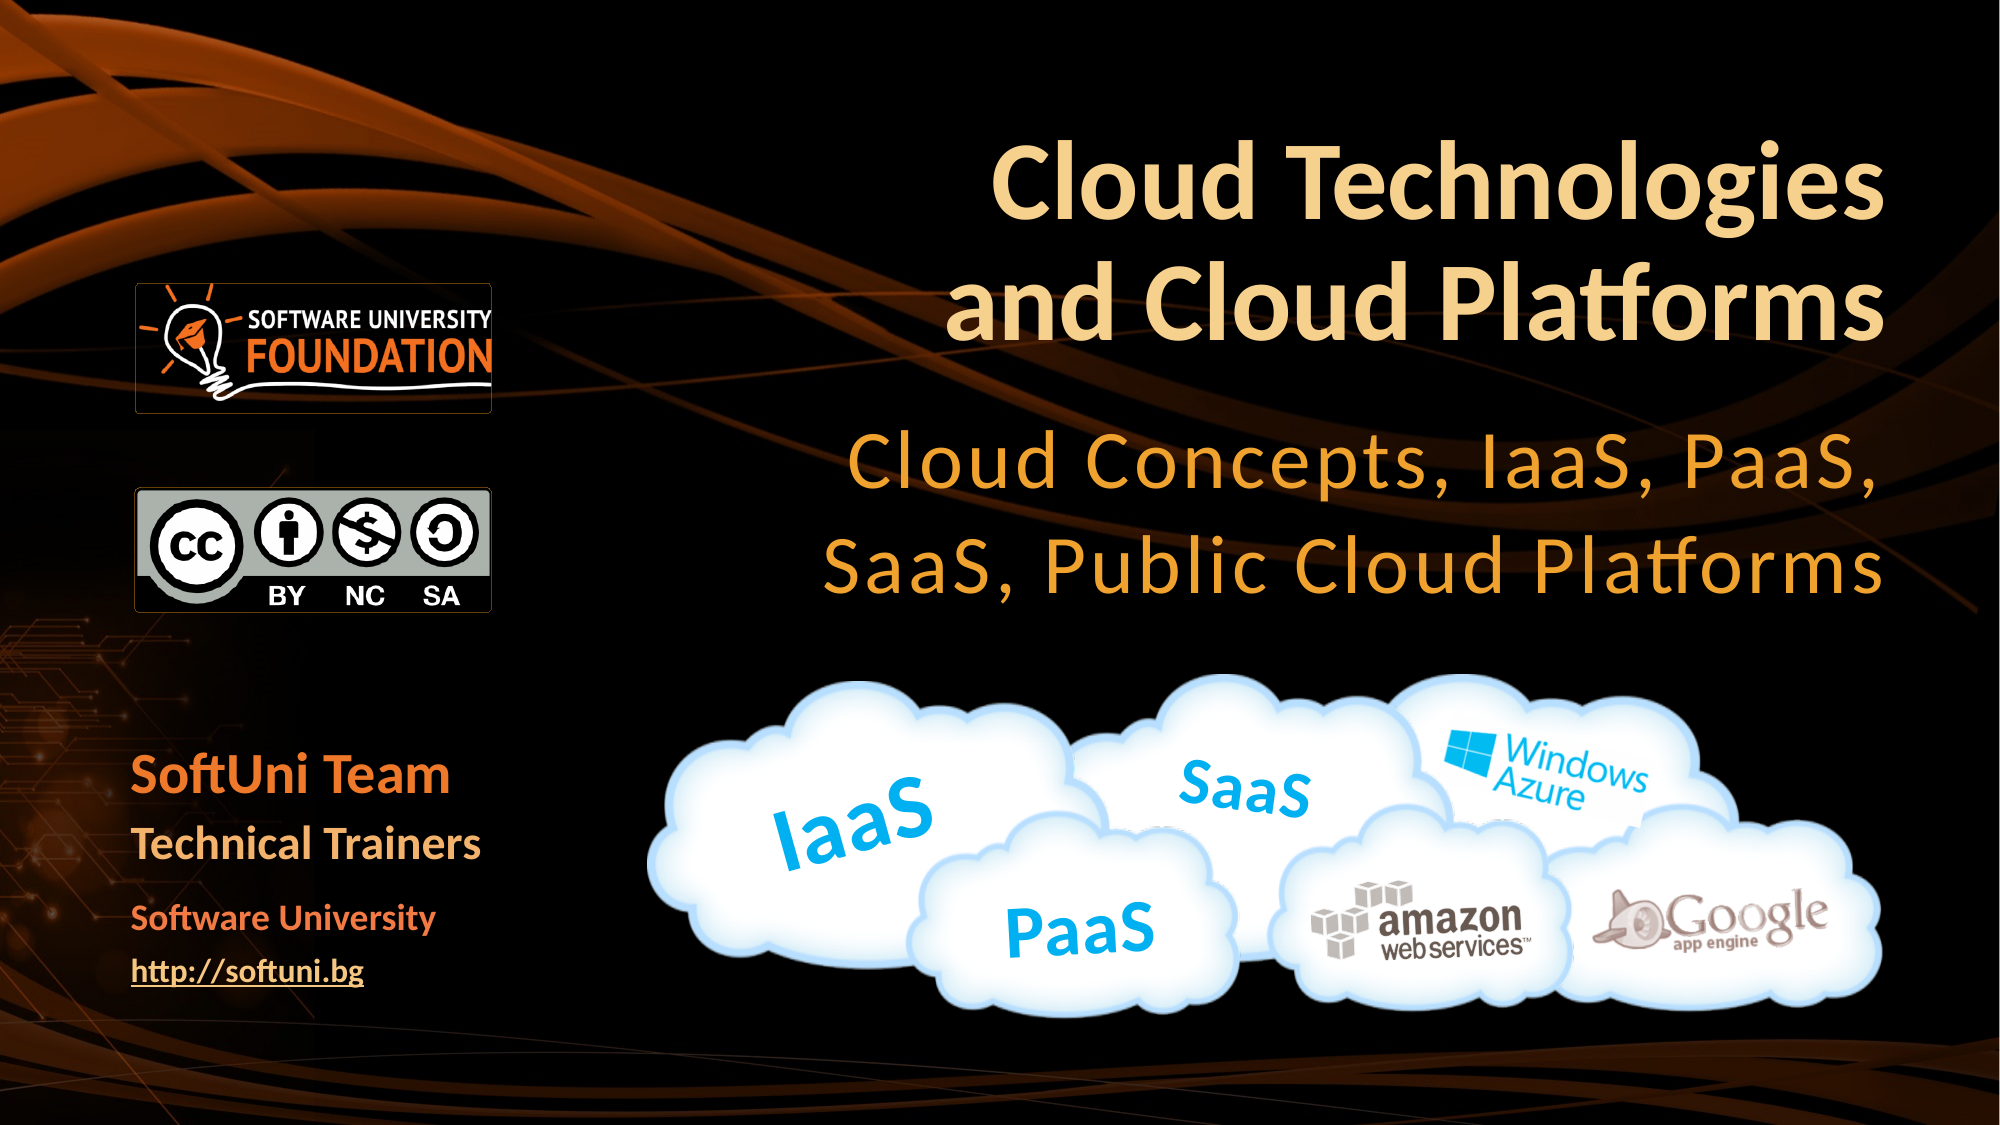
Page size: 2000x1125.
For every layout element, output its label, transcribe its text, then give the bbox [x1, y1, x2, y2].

picture [0, 0, 2000, 1125]
list Technical Trainers [124, 802, 647, 875]
list SoftUni Team [124, 725, 647, 802]
list Software University [124, 884, 647, 940]
title Cloud Technologies and Cloud Platforms [551, 112, 1888, 375]
subtitle Cloud Concepts, IaaS, PaaS, SaaS, Public Cloud Platforms [551, 399, 1886, 619]
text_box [647, 674, 1888, 1025]
list http://softuni.bg [124, 940, 647, 996]
